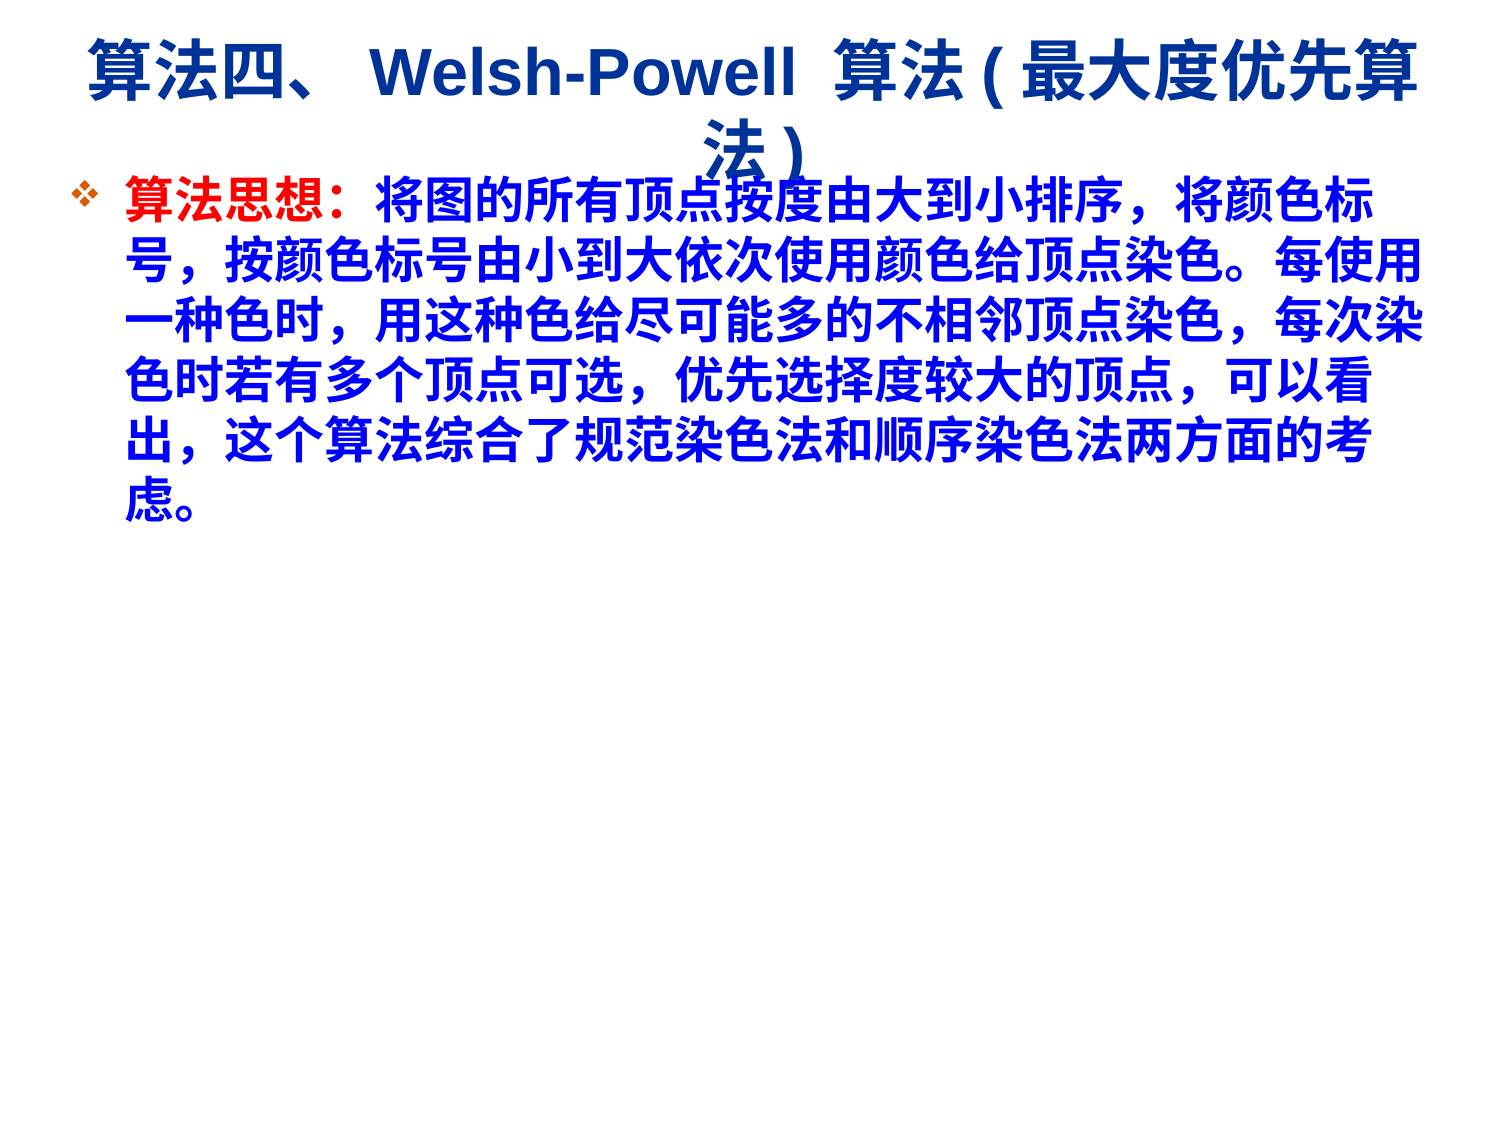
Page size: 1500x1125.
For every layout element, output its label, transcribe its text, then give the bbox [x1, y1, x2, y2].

title 算法四、Welsh-Powell 算法(最大度优先算法) [53, 90, 1455, 160]
list 算法思想：将图的所有顶点按度由大到小排序，将颜色标号，按颜色标号由小到大依次使用颜色给顶点染色。每使用一种色时，用这种色给尽可能多的不相邻顶点染色，每次染色时若有多个顶点可选，优先选择度较大的顶点，可以看出，这个算法综合了规范染色法和顺序染色法两方面的考虑。 [53, 160, 1455, 1012]
